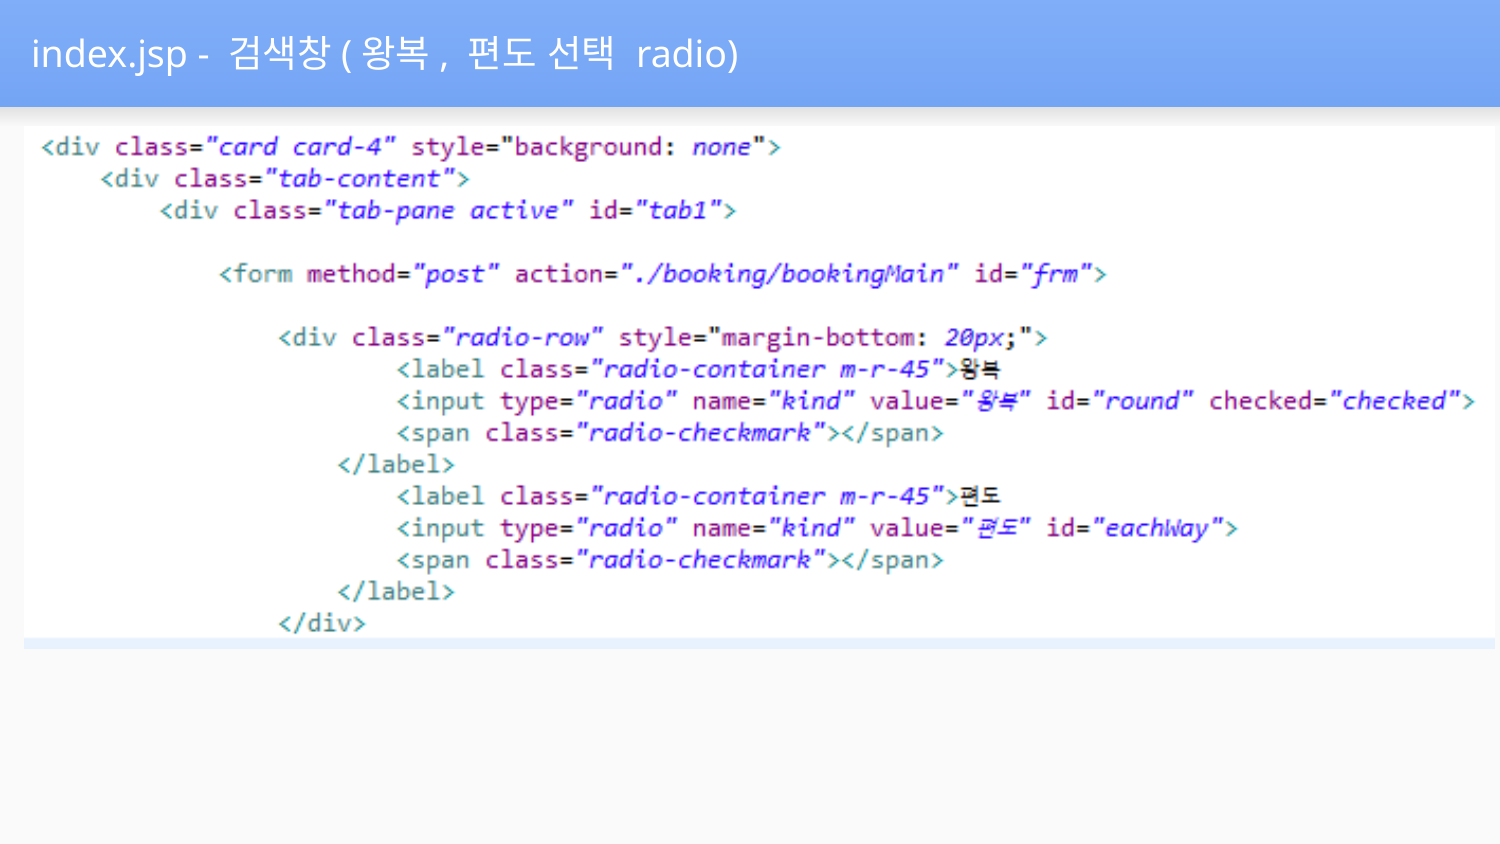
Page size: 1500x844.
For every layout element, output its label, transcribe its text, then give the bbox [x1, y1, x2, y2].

title index.jsp - 검색창(왕복, 편도 선택 radio) [16, 2, 1464, 102]
picture [24, 126, 1495, 649]
